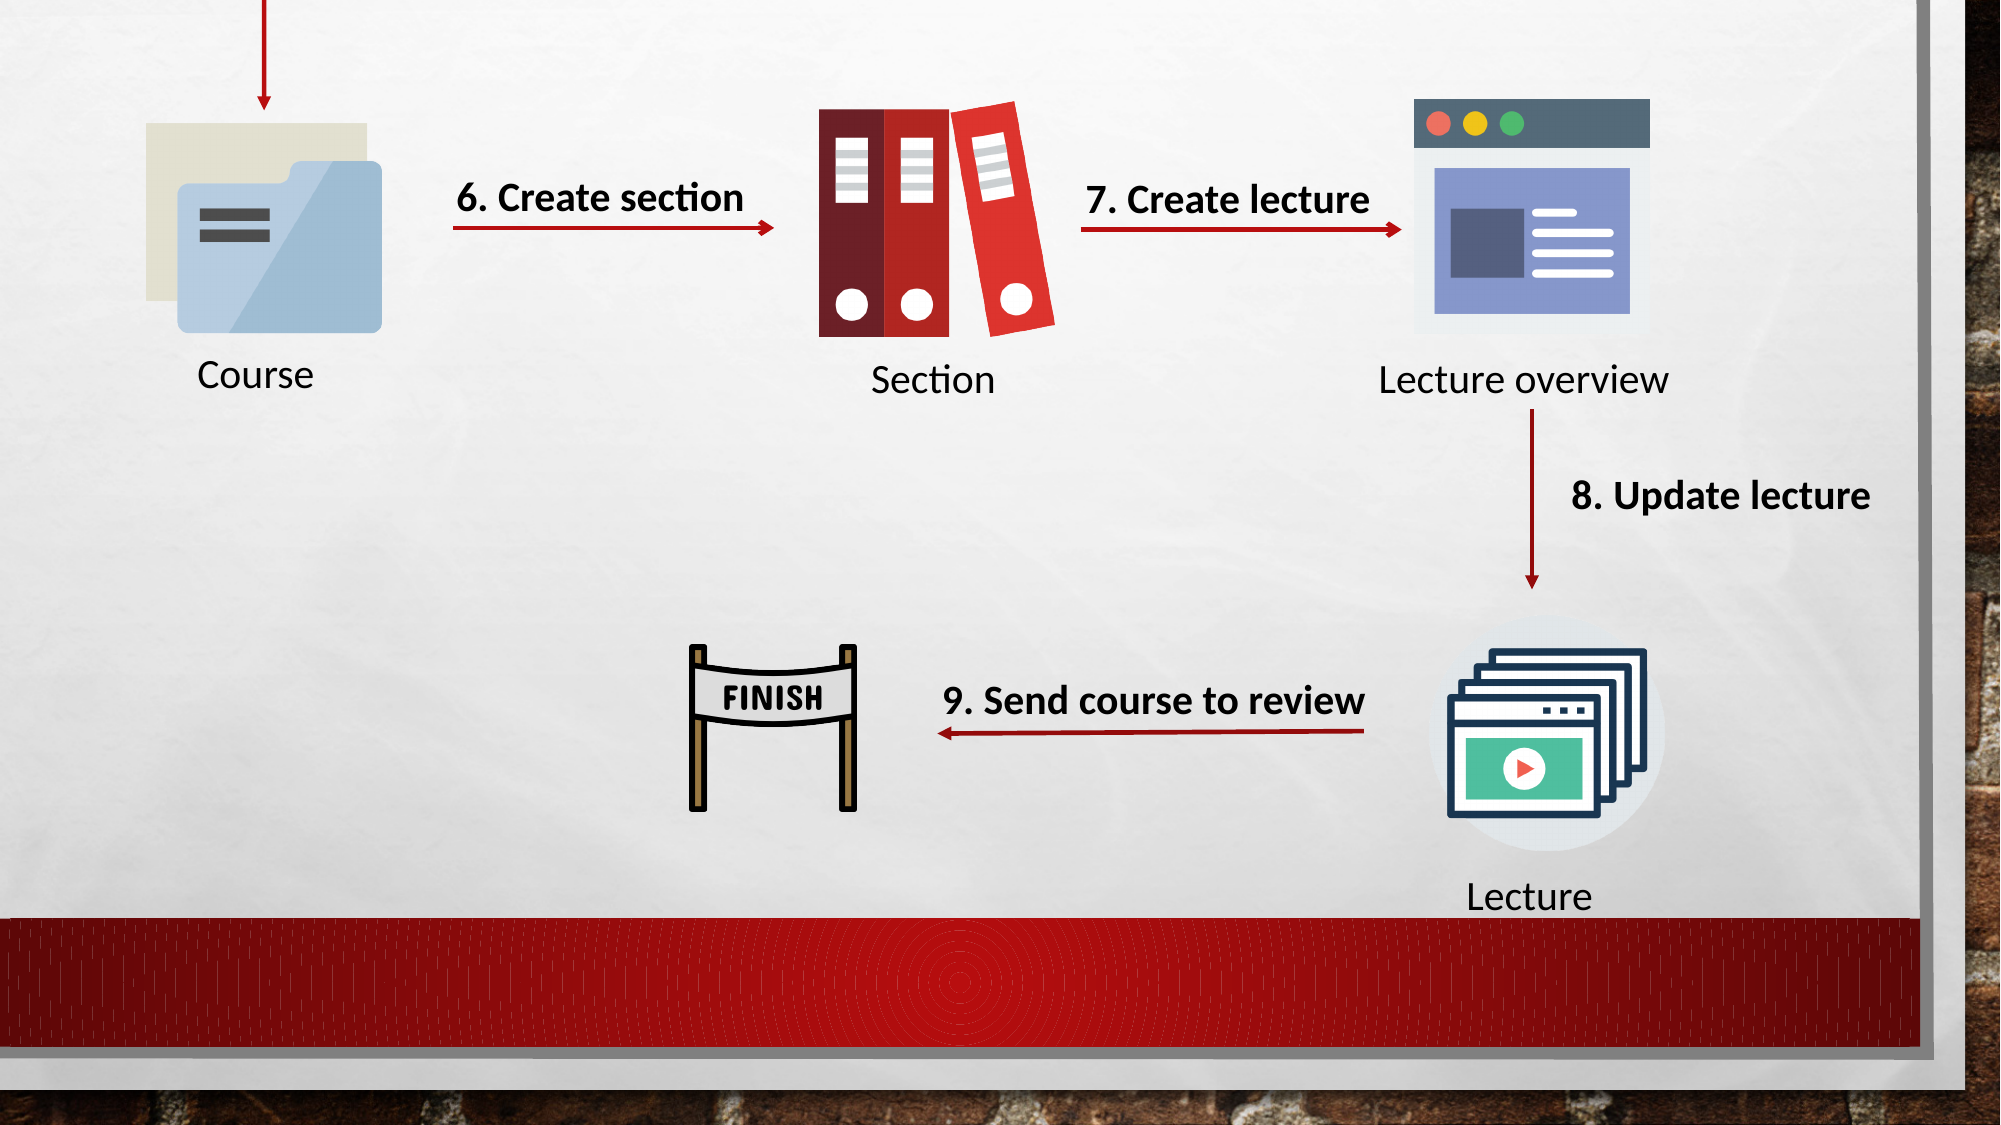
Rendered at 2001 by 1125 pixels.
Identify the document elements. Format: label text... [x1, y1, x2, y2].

picture [819, 101, 1055, 337]
picture [0, 0, 2000, 1125]
text_box Lecture overview [1363, 294, 1701, 410]
picture [146, 110, 382, 346]
text_box 7. Create lecture [1067, 114, 1389, 230]
picture [1429, 615, 1665, 851]
text_box 6. Create section [440, 112, 761, 228]
picture [688, 644, 857, 812]
text_box Section [856, 337, 1019, 410]
text_box 9. Send course to review [918, 615, 1389, 731]
picture [1414, 98, 1650, 335]
text_box Lecture [1451, 851, 1613, 927]
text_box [937, 730, 1365, 734]
text_box 8. Update lecture [1539, 410, 1904, 526]
text_box Course [182, 346, 345, 405]
